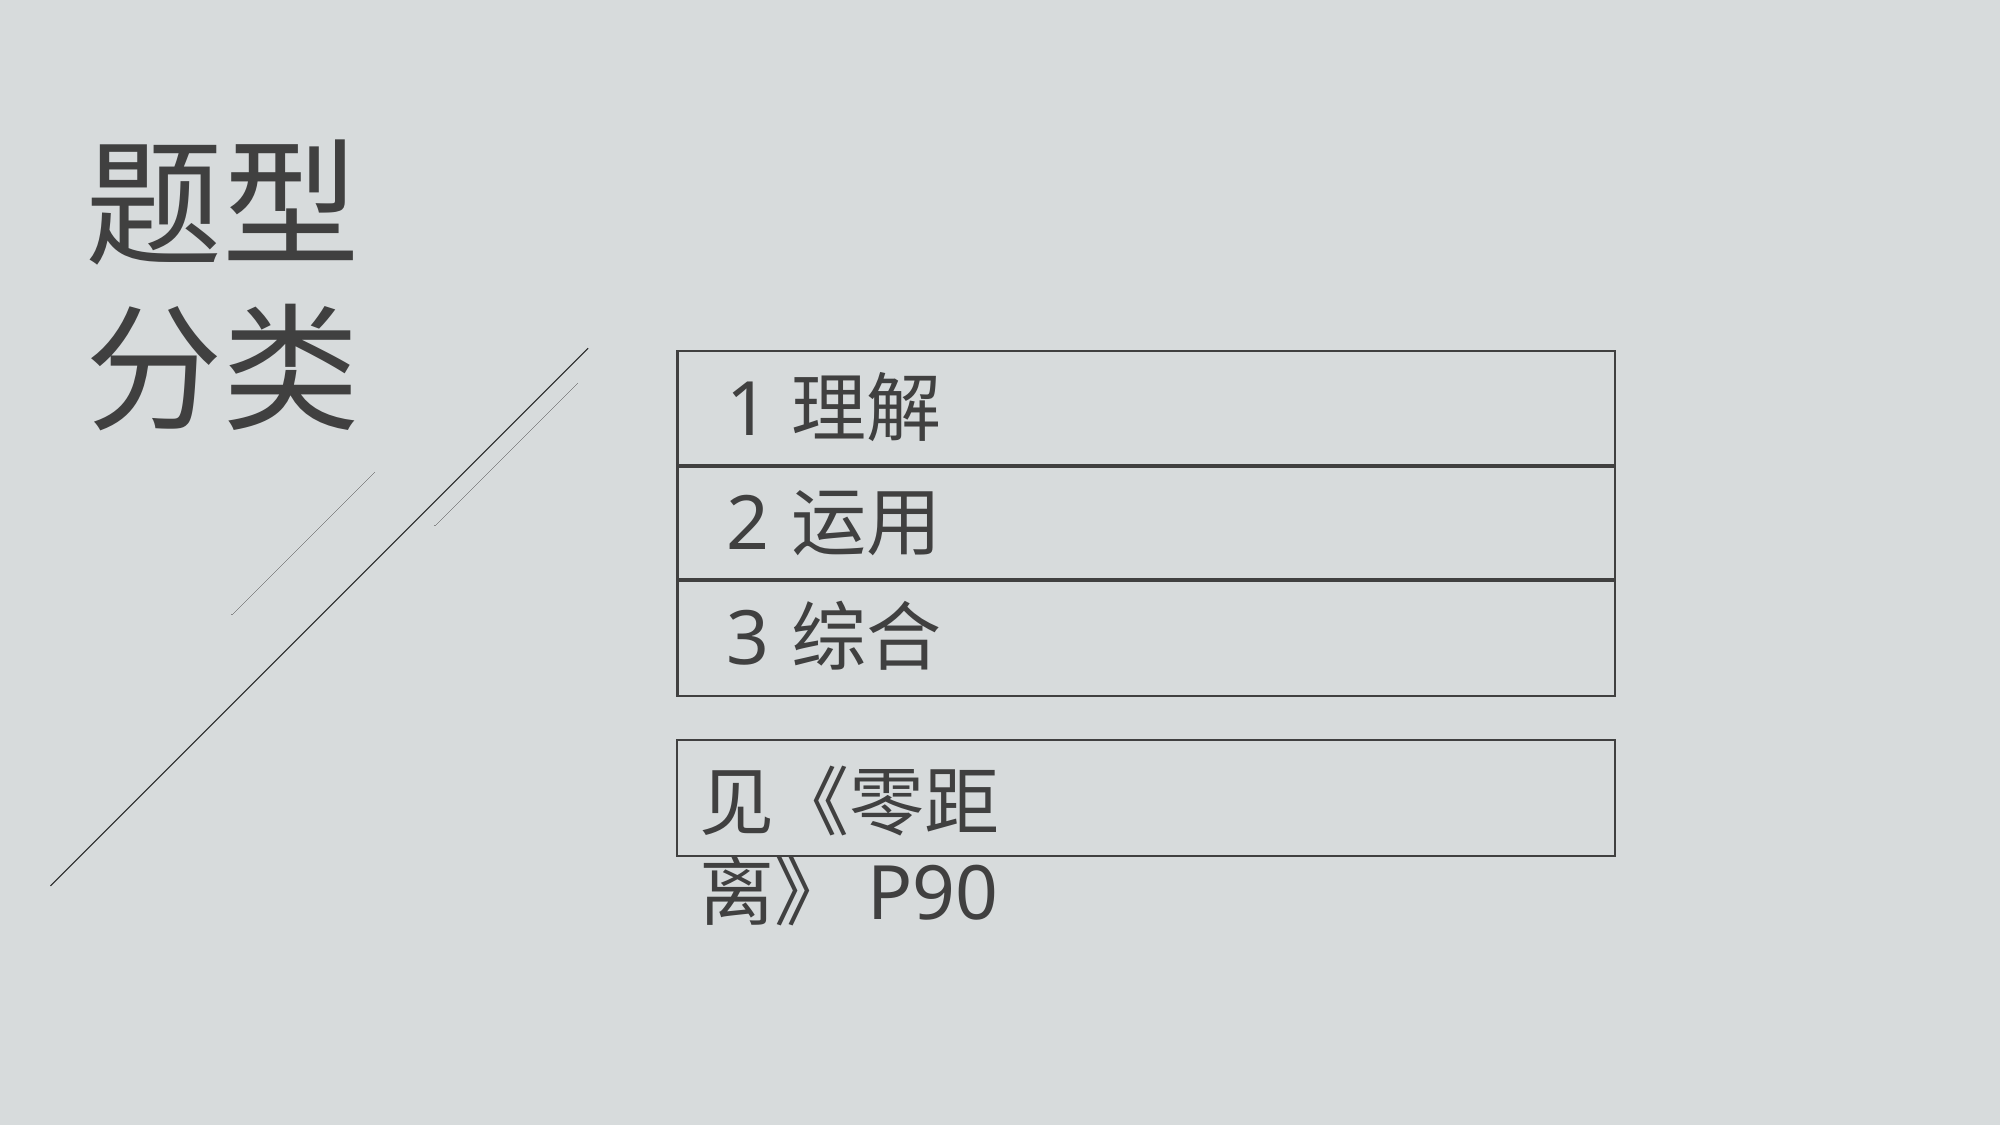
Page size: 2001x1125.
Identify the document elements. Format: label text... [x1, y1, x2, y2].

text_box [677, 740, 1616, 857]
text_box 题型分类 [70, 110, 395, 348]
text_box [677, 350, 1616, 465]
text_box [677, 465, 1616, 579]
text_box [677, 579, 1616, 696]
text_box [434, 383, 578, 526]
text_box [50, 348, 589, 886]
